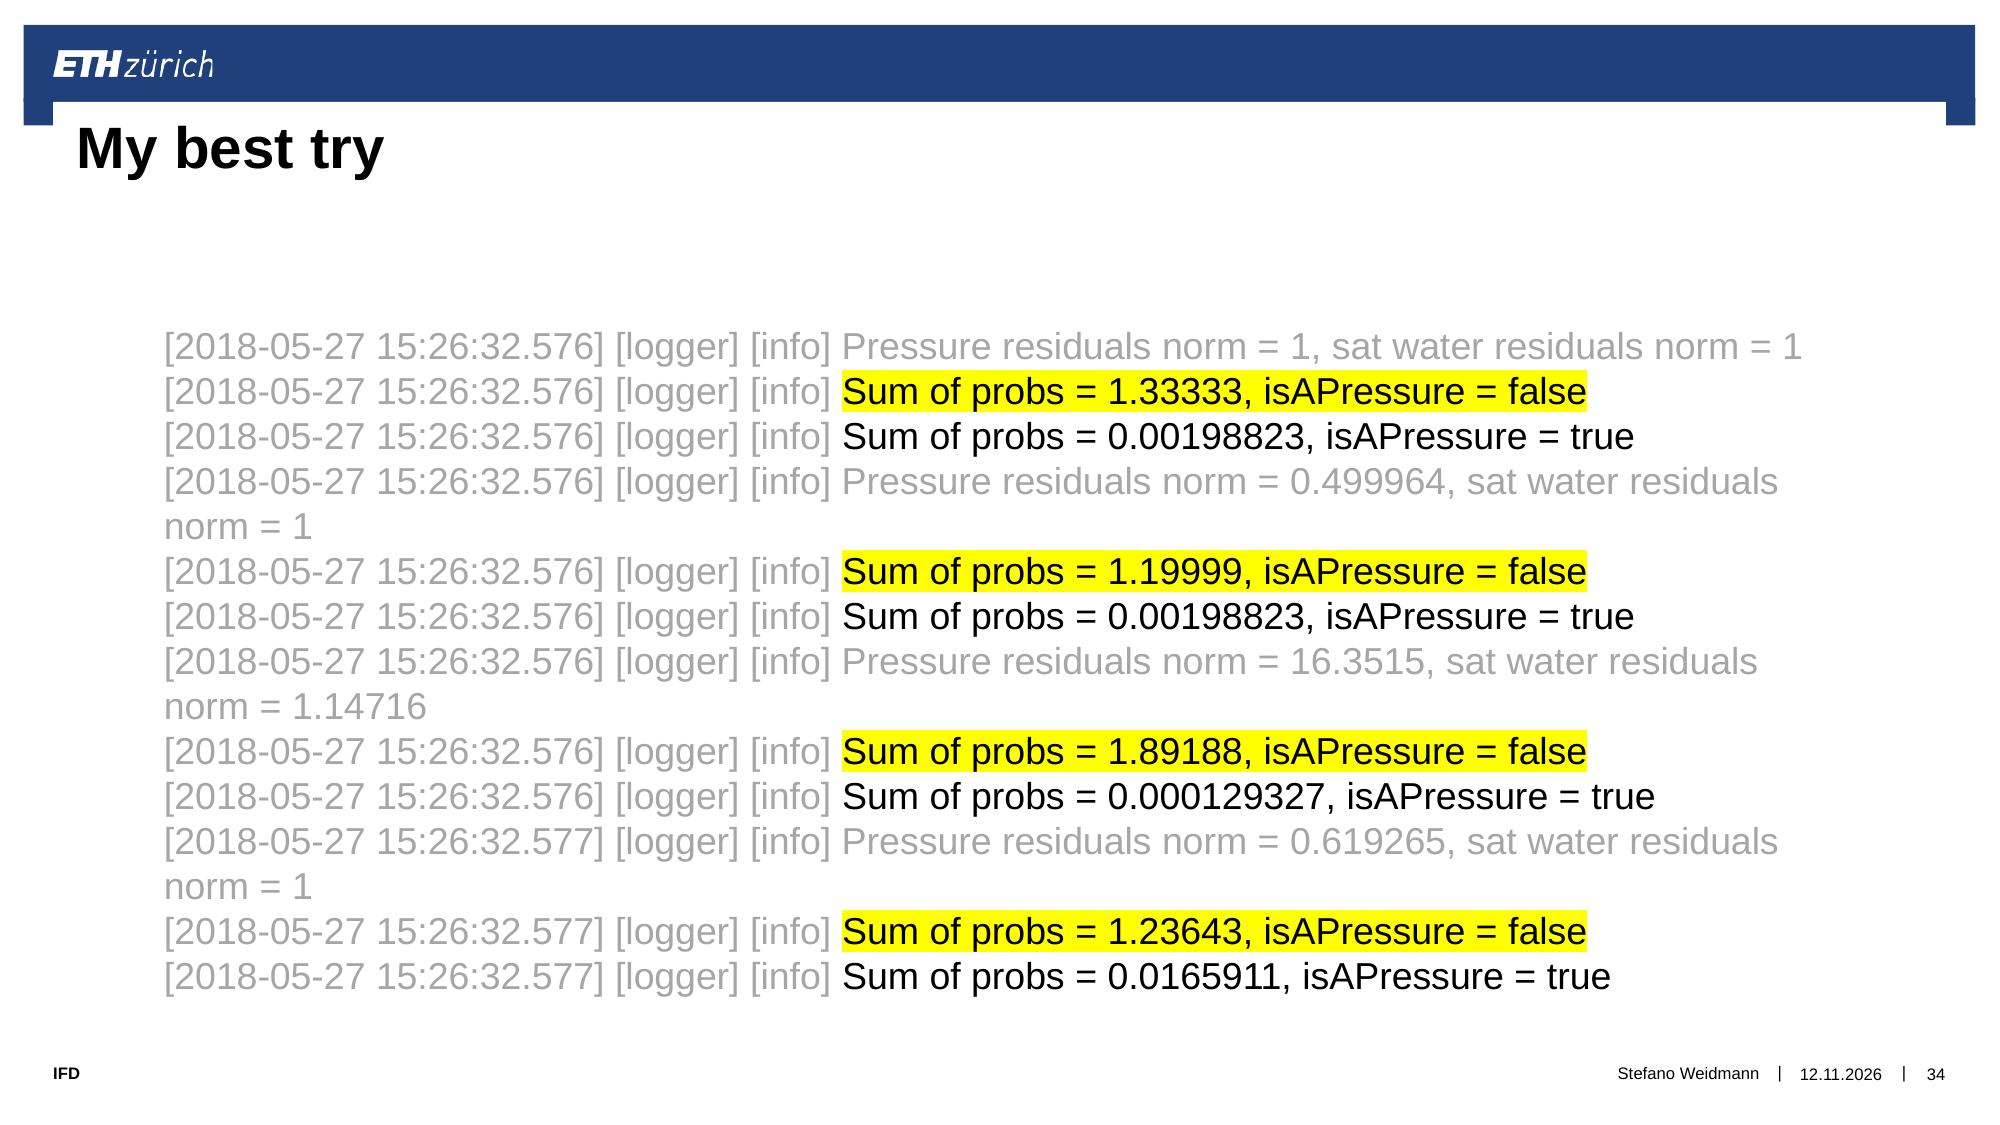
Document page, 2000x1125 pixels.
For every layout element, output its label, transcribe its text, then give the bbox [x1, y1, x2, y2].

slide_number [1790, 1034, 1892, 1112]
footer Stefano Weidmann [999, 1034, 1760, 1111]
title My best try [53, 101, 1946, 262]
slide_number 34 [1906, 1034, 1966, 1112]
text_box [2018-05-27 15:26:32.576] [logger] [info] Pressure residuals norm = 1, sat water residuals norm = 1 [2018-05-27 15:26:32.576] [logger] [info] Sum of probs = 1.33333, isAPressure = false [2018-05-27 15:26:32.576] [logger] [info] Sum of probs = 0.00198823, isAPressure = true [2018-05-27 15:26:32.576] [logger] [info] Pressure residuals norm = 0.499964, sat water residuals norm = 1 [2018-05-27 15:26:32.576] [logger] [info] Sum of probs = 1.19999, isAPressure = false [2018-05-27 15:26:32.576] [logger] [info] Sum of probs = 0.00198823, isAPressure = true [2018-05-27 15:26:32.576] [logger] [info] Pressure residuals norm = 16.3515, sat water residuals norm = 1.14716 [2018-05-27 15:26:32.576] [logger] [info] Sum of probs = 1.89188, isAPressure = false [2018-05-27 15:26:32.576] [logger] [info] Sum of probs = 0.000129327, isAPressure = true [2018-05-27 15:26:32.577] [logger] [info] Pressure residuals norm = 0.619265, sat water residuals norm = 1 [2018-05-27 15:26:32.577] [logger] [info] Sum of probs = 1.23643, isAPressure = false [2018-05-27 15:26:32.577] [logger] [info] Sum of probs = 0.0165911, isAPressure = true [149, 314, 1862, 1005]
